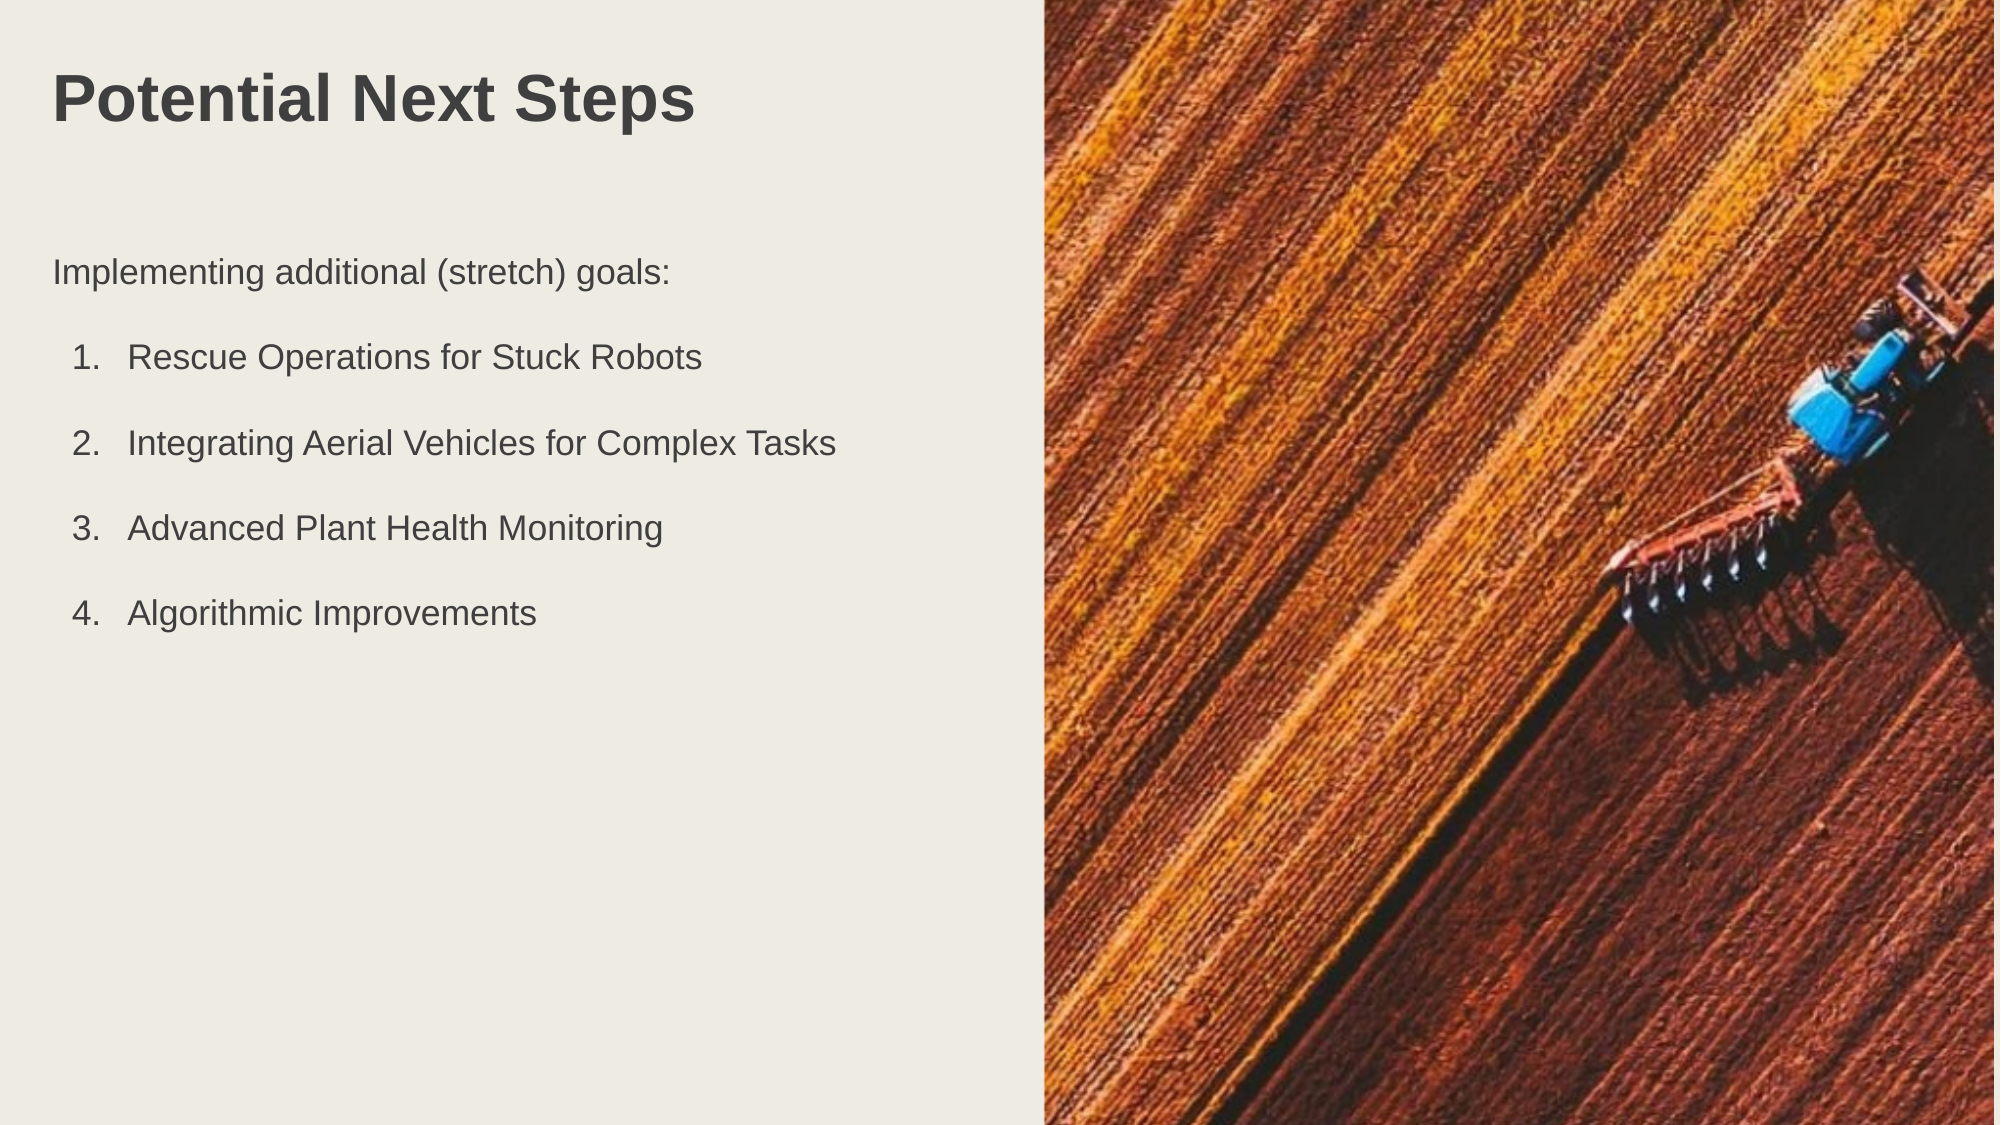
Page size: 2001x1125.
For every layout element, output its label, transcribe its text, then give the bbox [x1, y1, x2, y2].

title Implementing additional (stretch) goals: Rescue Operations for Stuck Robots Integrating Aerial Vehicles for Complex Tasks Advanced Plant Health Monitoring Algorithmic Improvements [34, 151, 1002, 1125]
picture [955, 0, 2000, 1125]
title Potential Next Steps [34, 36, 829, 151]
